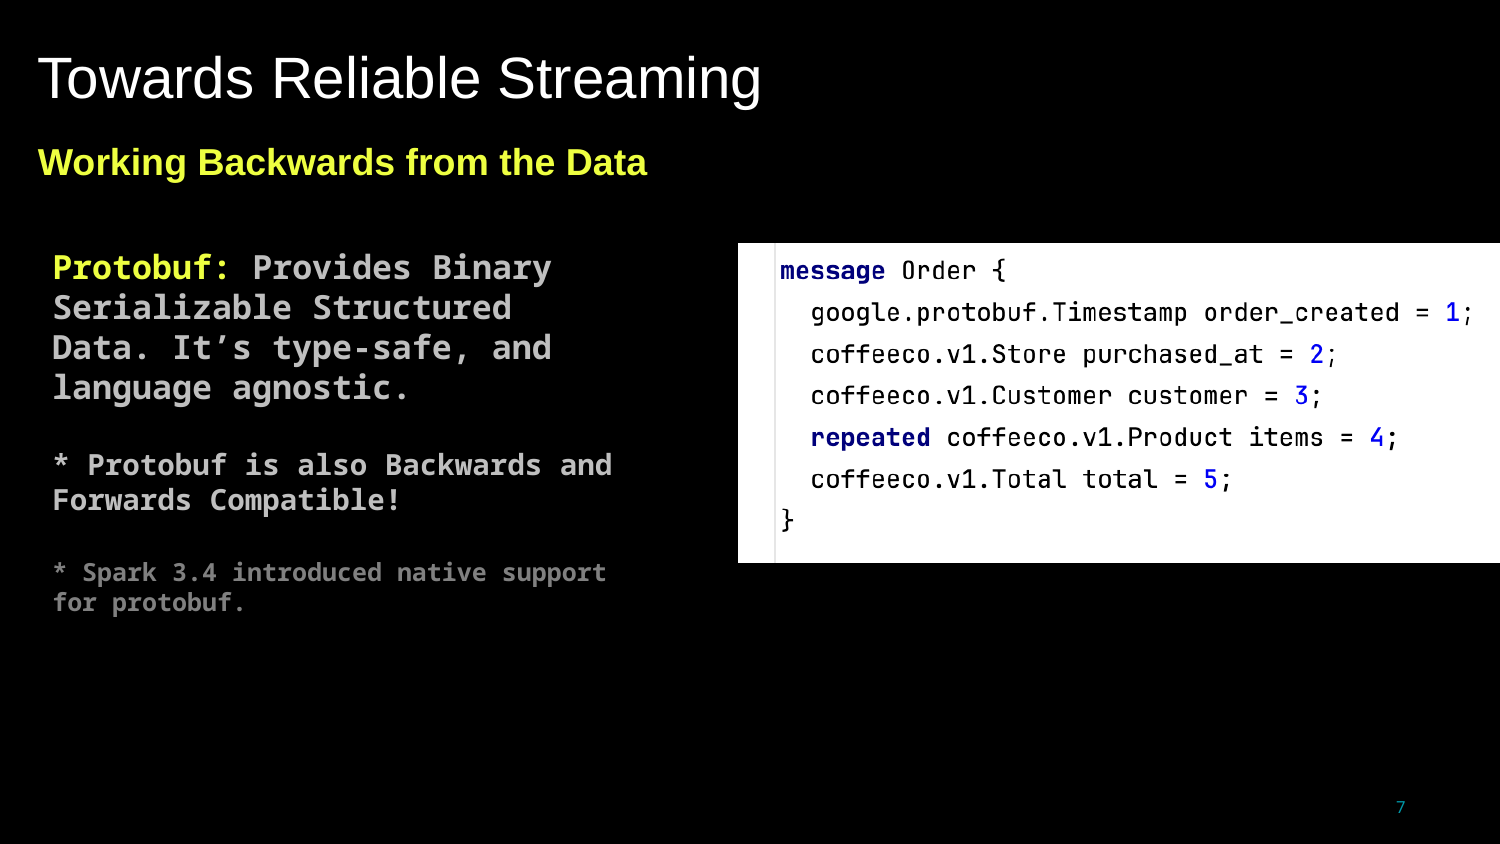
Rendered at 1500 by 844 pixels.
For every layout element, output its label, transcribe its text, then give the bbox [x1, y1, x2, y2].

text_box Protobuf: Provides Binary Serializable Structured Data. It’s type-safe, and language agnostic. * Protobuf is also Backwards and Forwards Compatible! * Spark 3.4 introduced native support for protobuf. [37, 239, 638, 624]
picture [737, 243, 1500, 563]
slide_number 7 [1365, 796, 1406, 820]
title Towards Reliable Streaming [37, 37, 1332, 114]
subtitle Working Backwards from the Data [37, 130, 1463, 621]
